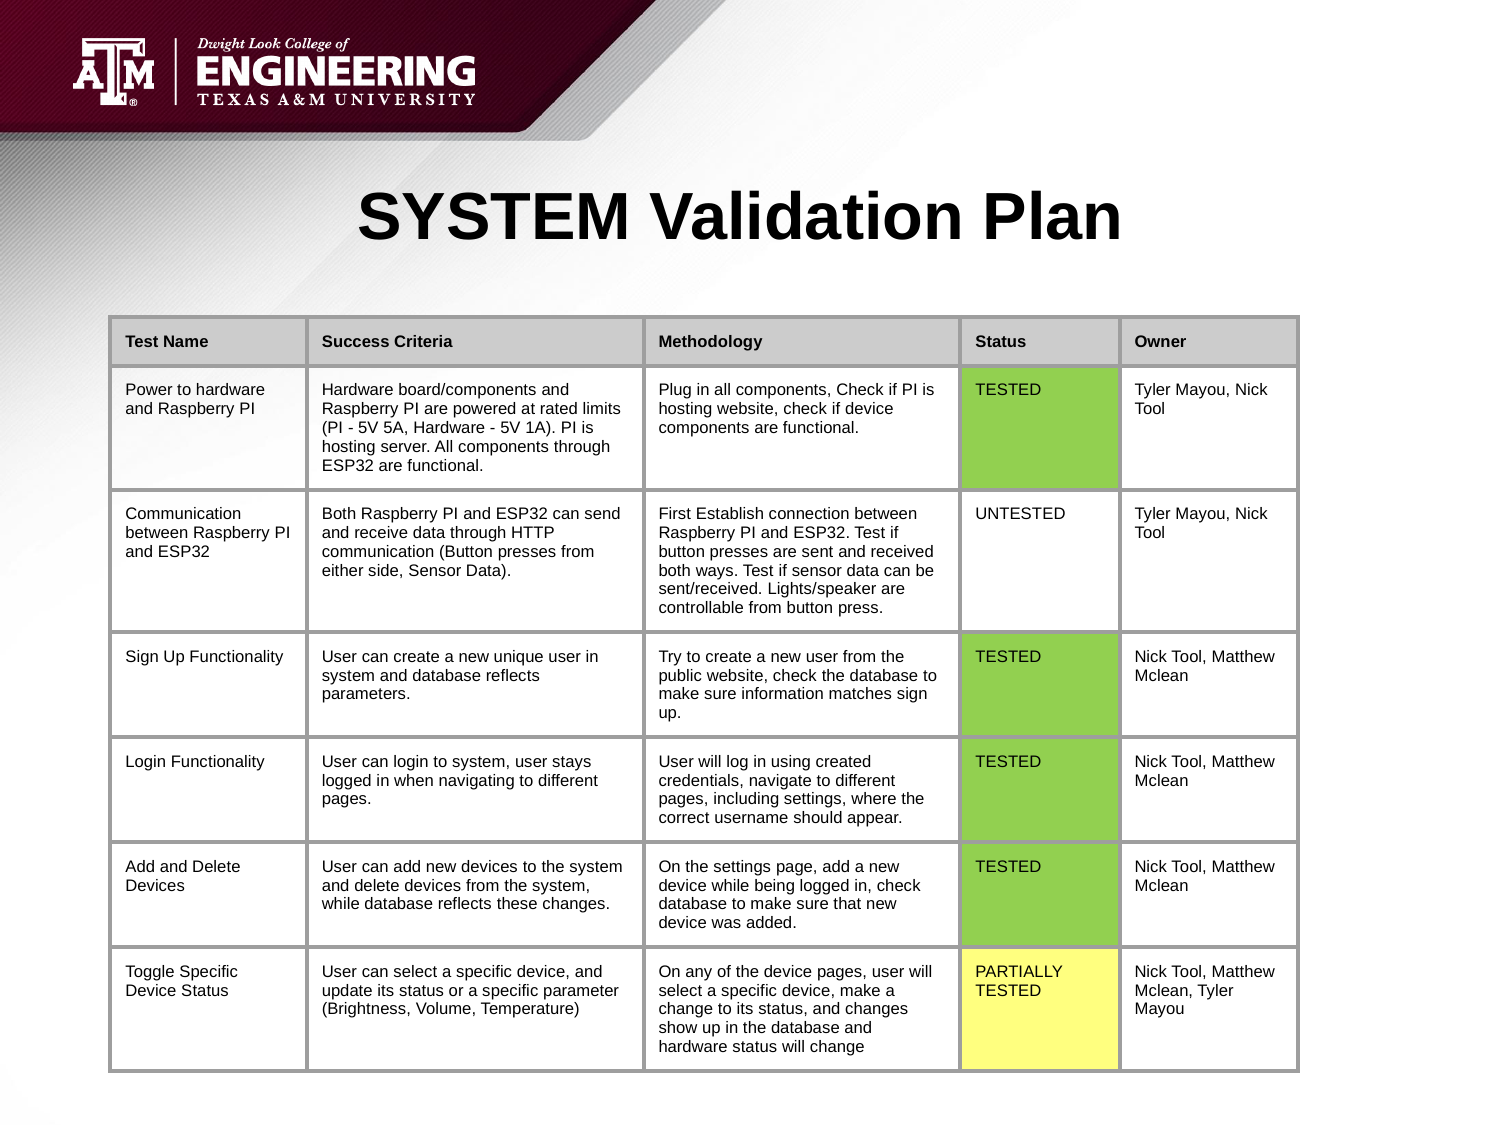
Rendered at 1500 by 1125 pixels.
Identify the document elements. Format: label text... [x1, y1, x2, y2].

table_cell Sign Up Functionality [112, 634, 305, 735]
table_cell User can add new devices to the system and delete devices from the system, while database reflects these changes. [309, 844, 642, 945]
table_header Status [962, 319, 1118, 364]
table_cell User can select a specific device, and update its status or a specific parameter (Brightness, Volume, Temperature) [309, 949, 642, 1069]
table_cell Add and Delete Devices [112, 844, 305, 945]
table_cell Try to create a new user from the public website, check the database to make sure information matches sign up. [646, 634, 958, 735]
table_cell Login Functionality [112, 739, 305, 840]
table_cell User can create a new unique user in system and database reflects parameters. [309, 634, 642, 735]
picture [0, 0, 1500, 1125]
table_header Methodology [646, 319, 958, 364]
table_cell Tyler Mayou, Nick Tool [1122, 368, 1296, 488]
table_cell Nick Tool, Matthew Mclean [1122, 844, 1296, 945]
table_cell Tyler Mayou, Nick Tool [1122, 492, 1296, 630]
table_cell TESTED [962, 368, 1118, 488]
table_cell Nick Tool, Matthew Mclean [1122, 739, 1296, 840]
table_cell Toggle Specific Device Status [112, 949, 305, 1069]
table_cell On the settings page, add a new device while being logged in, check database to make sure that new device was added. [646, 844, 958, 945]
table_cell User can login to system, user stays logged in when navigating to different pages. [309, 739, 642, 840]
table_cell On any of the device pages, user will select a specific device, make a change to its status, and changes show up in the database and hardware status will change [646, 949, 958, 1069]
table_cell User will log in using created credentials, navigate to different pages, including settings, where the correct username should appear. [646, 739, 958, 840]
table_cell TESTED [962, 844, 1118, 945]
table_cell Power to hardware and Raspberry PI [112, 368, 305, 488]
table_cell TESTED [962, 634, 1118, 735]
table_cell Both Raspberry PI and ESP32 can send and receive data through HTTP communication (Button presses from either side, Sensor Data). [309, 492, 642, 630]
table_cell Nick Tool, Matthew Mclean, Tyler Mayou [1122, 949, 1296, 1069]
table_header Test Name [112, 319, 305, 364]
title SYSTEM Validation Plan [75, 147, 1425, 279]
table_cell TESTED [962, 739, 1118, 840]
table_cell Plug in all components, Check if PI is hosting website, check if device components are functional. [646, 368, 958, 488]
table_cell UNTESTED [962, 492, 1118, 630]
table_cell Hardware board/components and Raspberry PI are powered at rated limits (PI - 5V 5A, Hardware - 5V 1A). PI is hosting server. All components through ESP32 are functional. [309, 368, 642, 488]
table_cell First Establish connection between Raspberry PI and ESP32. Test if button presses are sent and received both ways. Test if sensor data can be sent/received. Lights/speaker are controllable from button press. [646, 492, 958, 630]
table_header Owner [1122, 319, 1296, 364]
table_cell PARTIALLY TESTED [962, 949, 1118, 1069]
table_header Success Criteria [309, 319, 642, 364]
table_cell Nick Tool, Matthew Mclean [1122, 634, 1296, 735]
table_cell Communication between Raspberry PI and ESP32 [112, 492, 305, 630]
